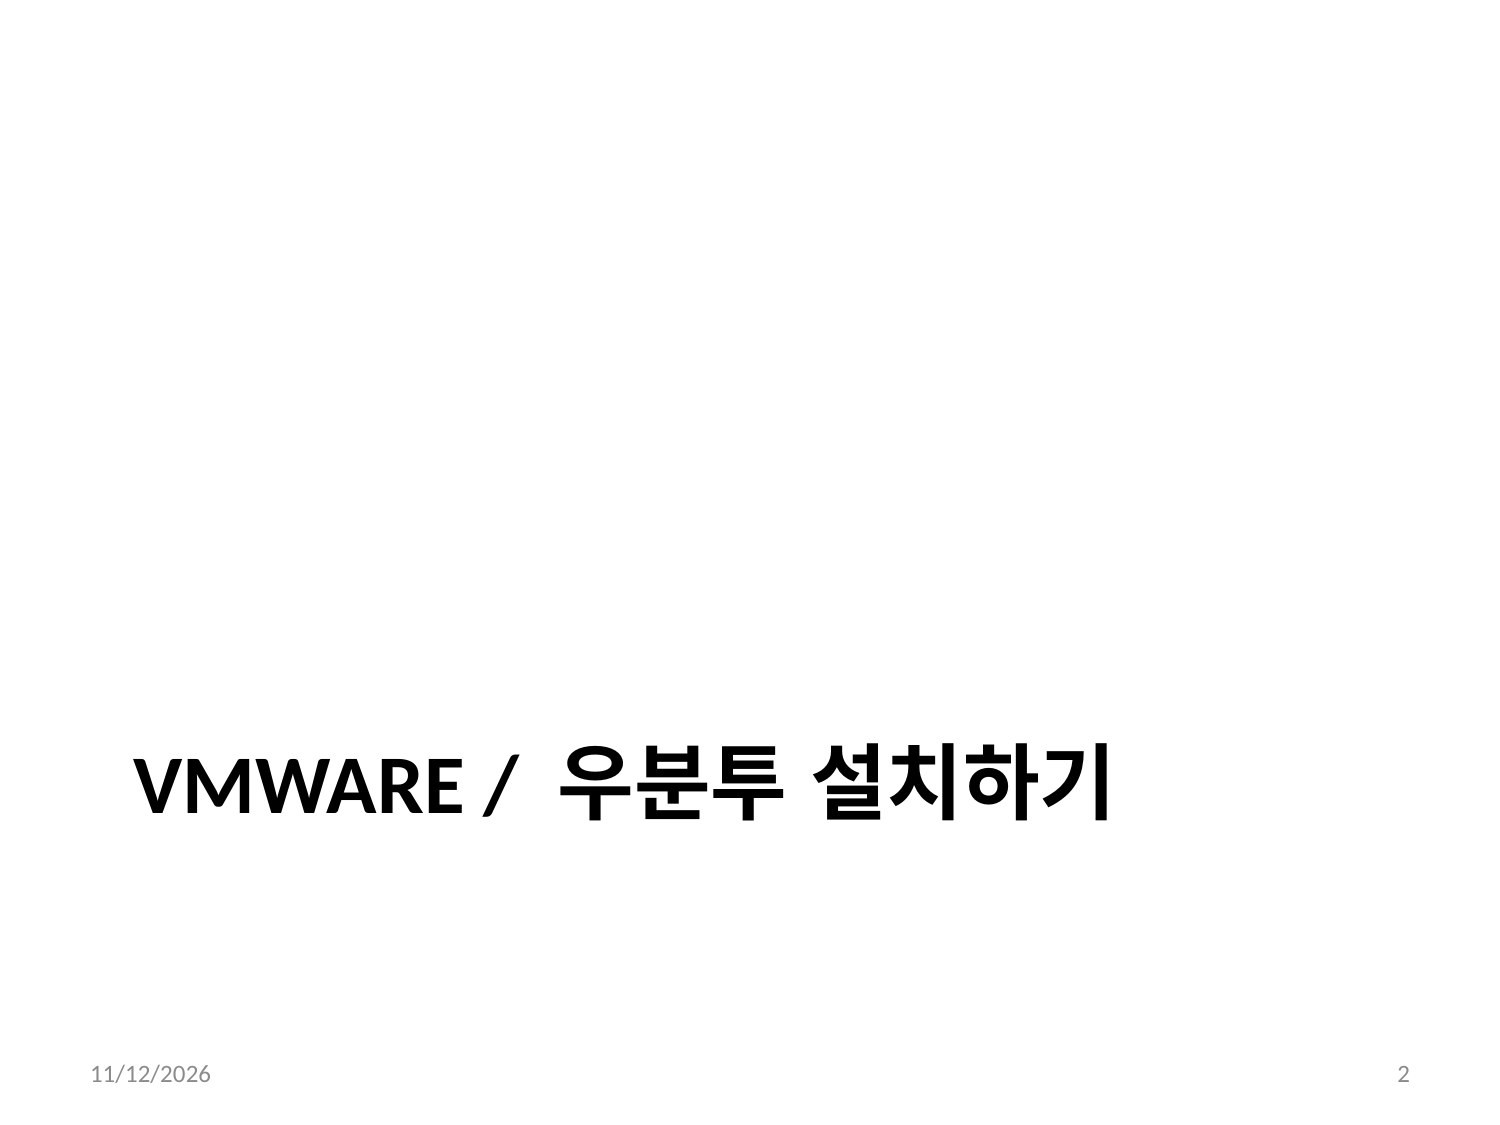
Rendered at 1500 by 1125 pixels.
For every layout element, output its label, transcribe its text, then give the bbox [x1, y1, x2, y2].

title Vmware / 우분투 설치하기 [118, 722, 1394, 947]
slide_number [75, 1042, 425, 1103]
slide_number 2 [1074, 1042, 1425, 1103]
